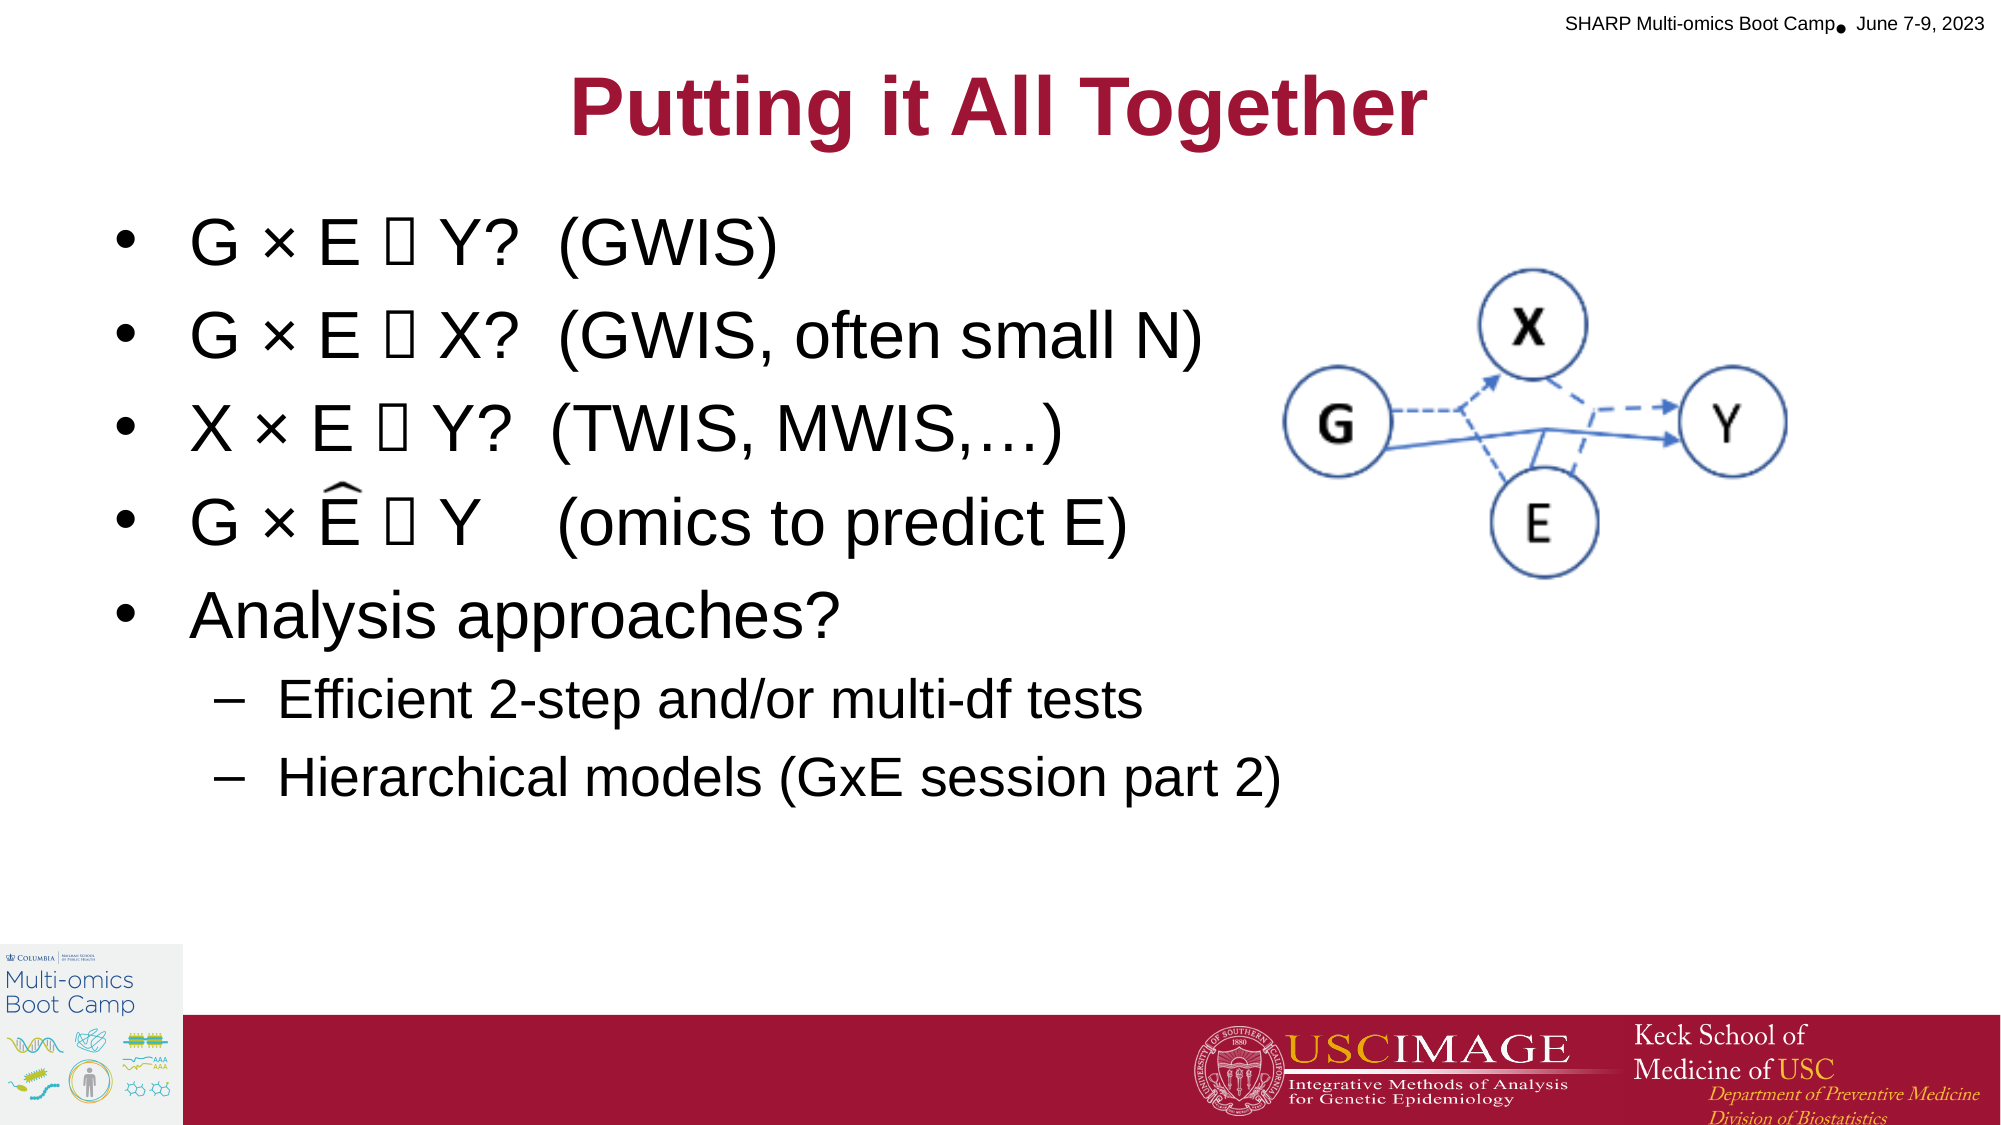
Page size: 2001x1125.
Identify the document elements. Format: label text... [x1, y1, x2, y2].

list G × E  Y? (GWIS) G × E  X? (GWIS, often small N) X × E  Y? (TWIS, MWIS,…) G × E  Y (omics to predict E) Analysis approaches? Efficient 2-step and/or multi-df tests Hierarchical models (GxE session part 2) [99, 191, 1900, 934]
picture [1178, 1012, 1713, 1125]
picture [313, 468, 376, 496]
picture [0, 944, 183, 1125]
title Putting it All Together [99, 45, 1900, 162]
picture [1272, 263, 1799, 591]
